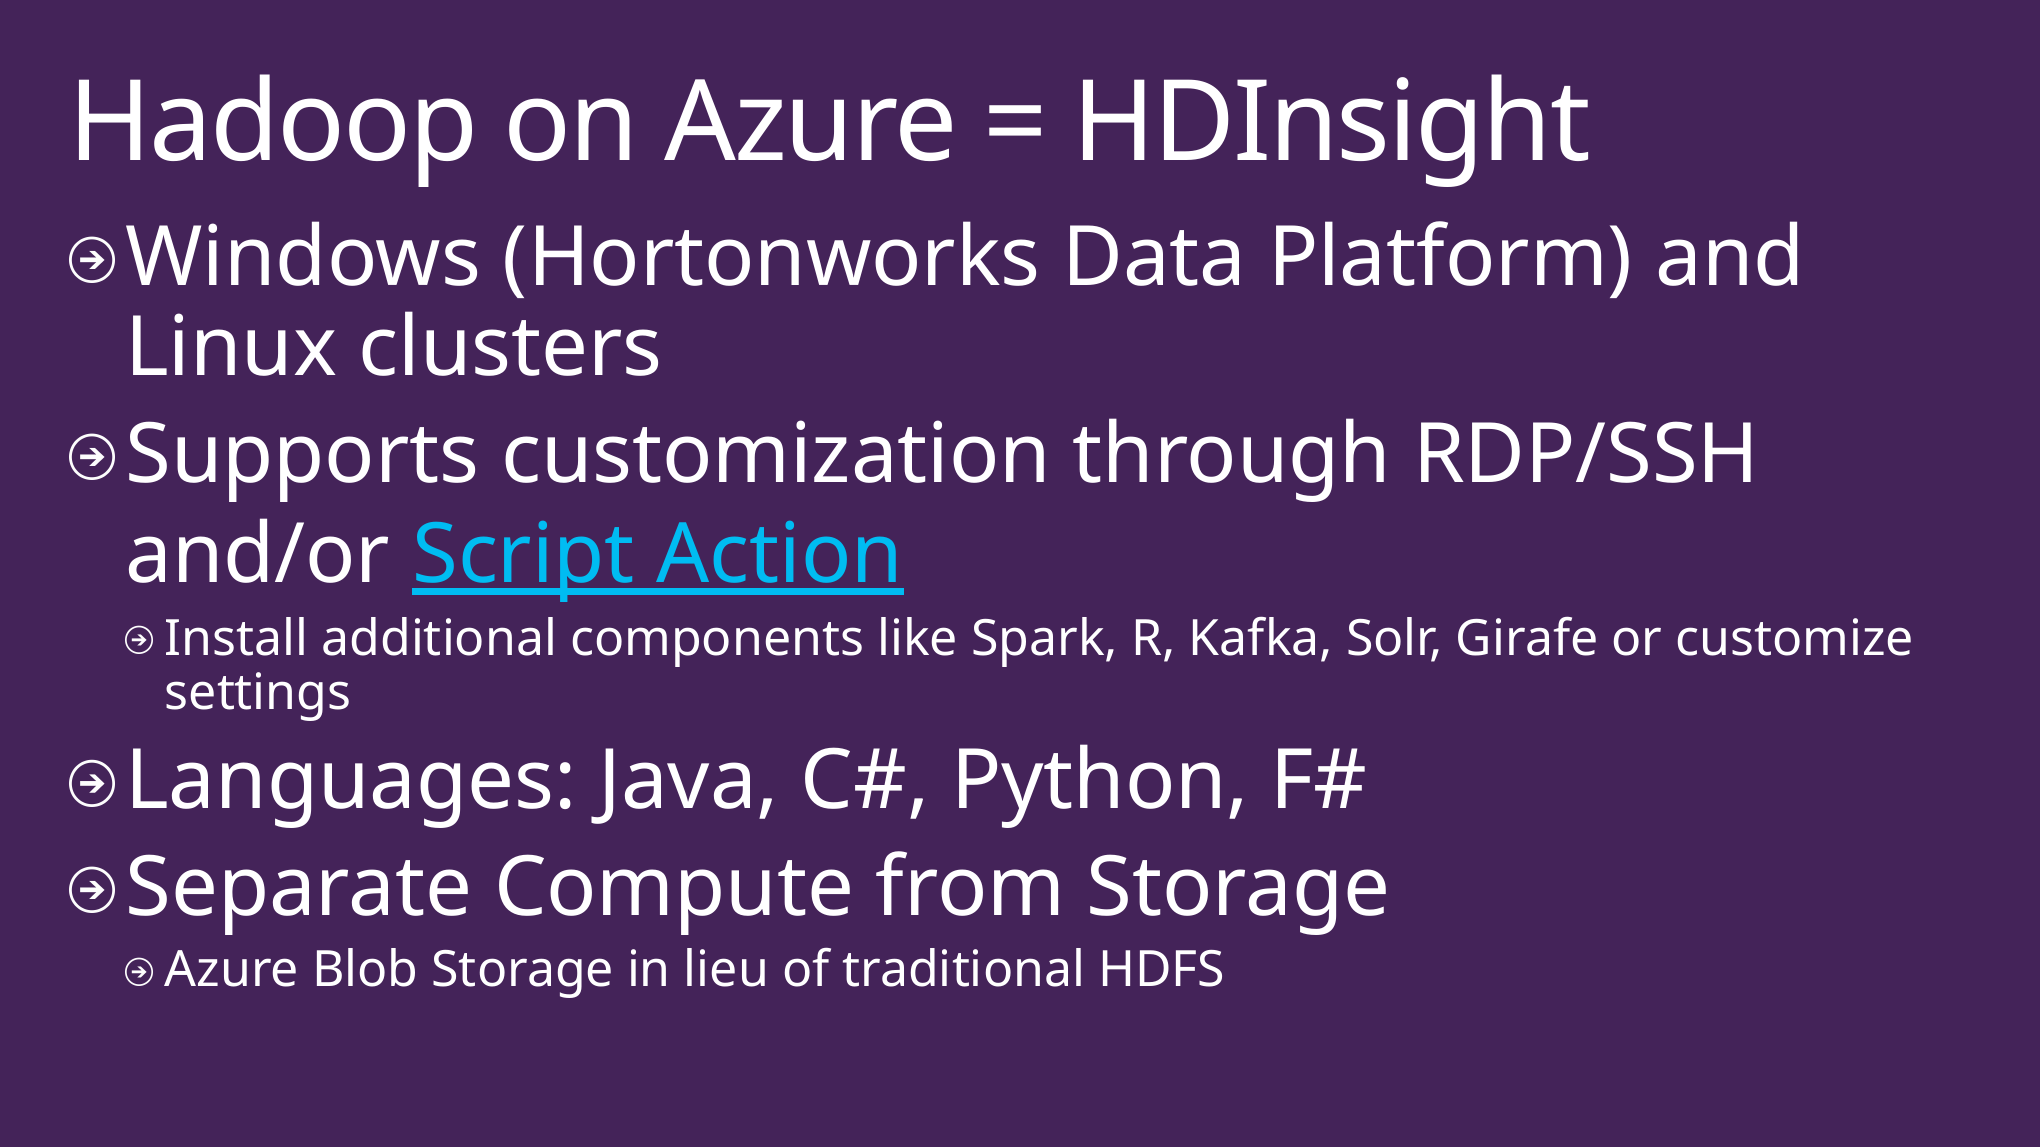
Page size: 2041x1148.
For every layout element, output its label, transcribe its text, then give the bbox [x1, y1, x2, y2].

picture [69, 854, 128, 913]
picture [125, 950, 161, 986]
picture [125, 618, 161, 654]
picture [69, 224, 128, 283]
list Windows (Hortonworks Data Platform) and Linux clusters Supports customization through RDP/SSH and/or Script Action Install additional components like Spark, R, Kafka, Solr, Girafe or customize settings Languages: Java, C#, Python, F# Separate Compute from Storage Azure Blob Storage in lieu of traditional HDFS [45, 199, 1996, 1023]
picture [69, 747, 128, 807]
picture [69, 421, 128, 480]
title Hadoop on Azure = HDInsight [45, 48, 1996, 199]
